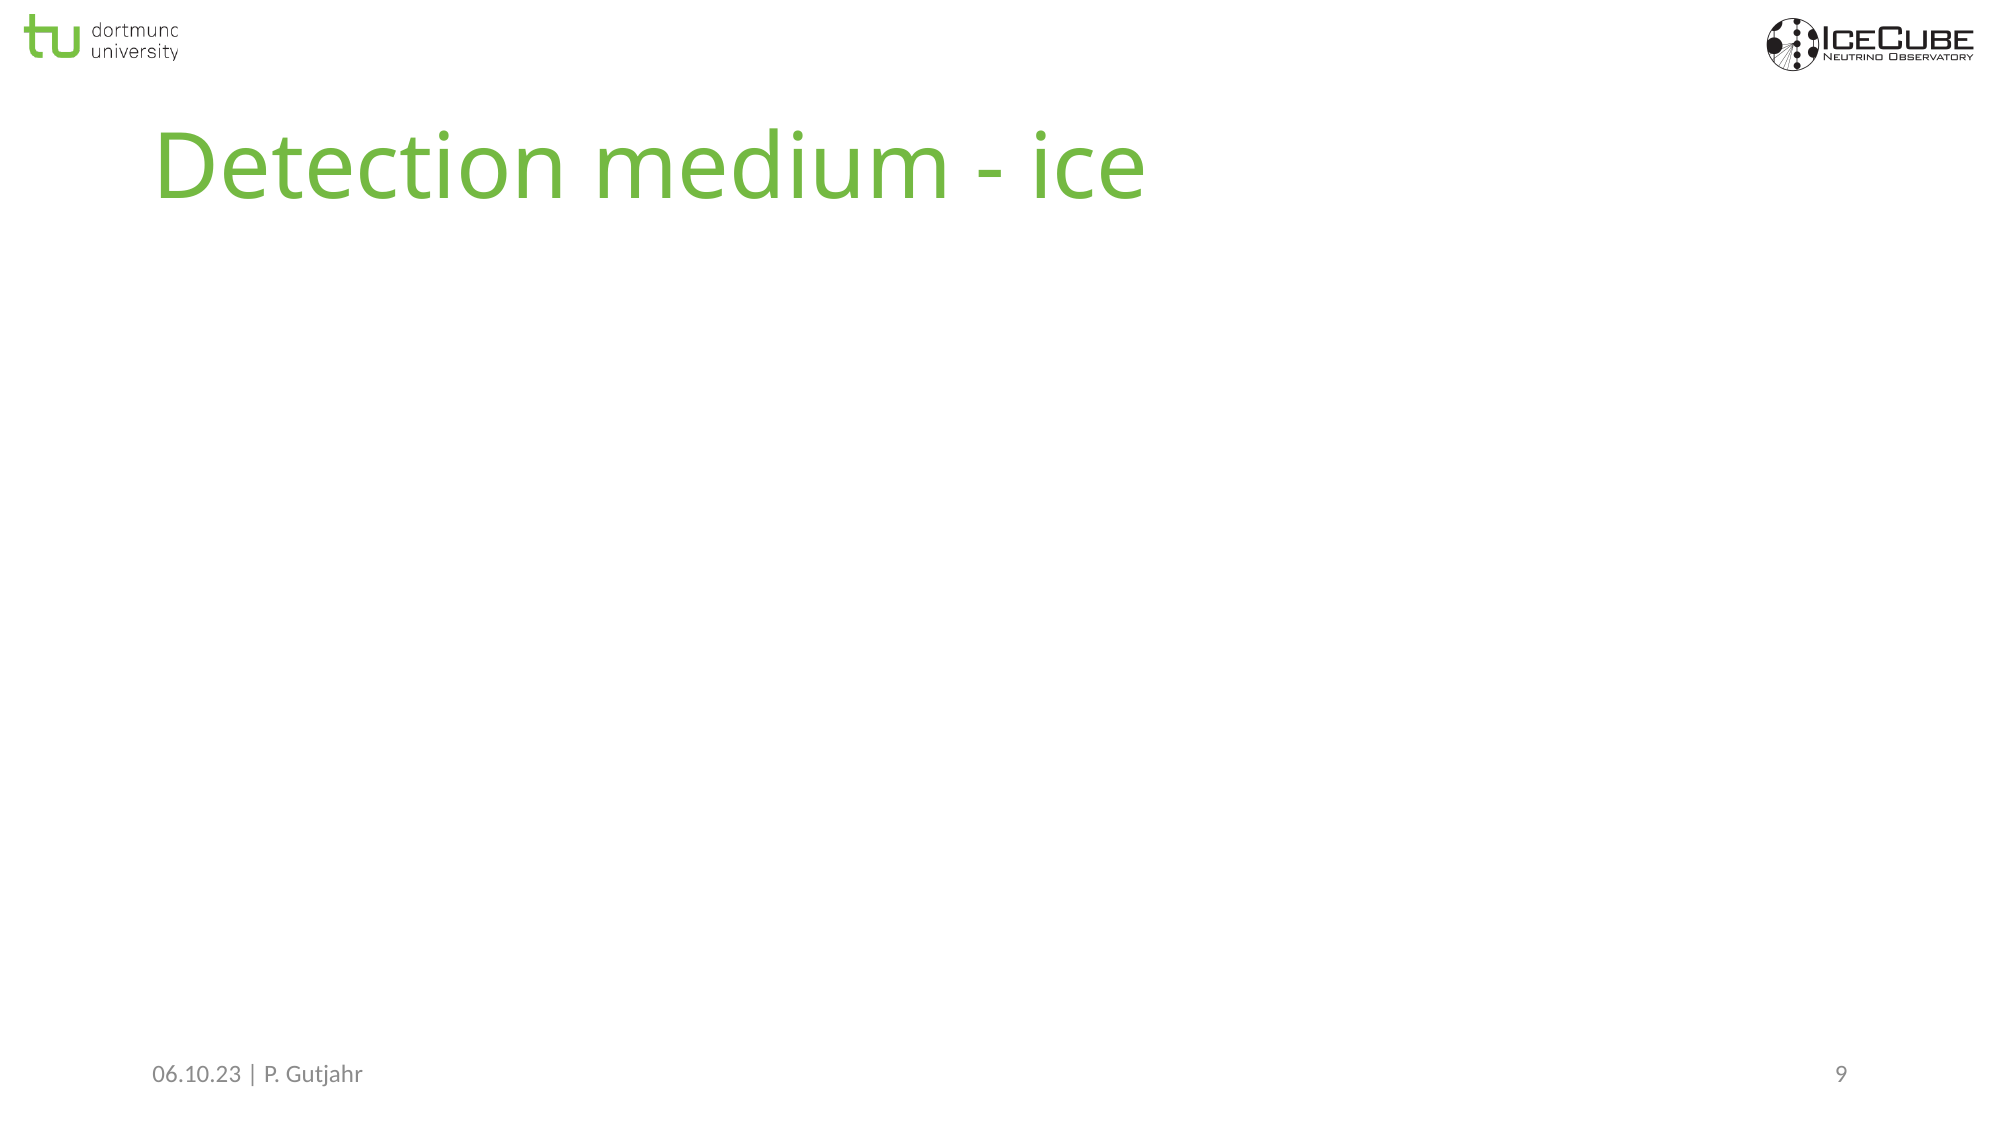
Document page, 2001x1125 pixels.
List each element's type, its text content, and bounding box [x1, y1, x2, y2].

slide_number 9 [1412, 1042, 1863, 1103]
title Detection medium - ice [137, 59, 1863, 278]
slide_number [137, 1042, 588, 1103]
